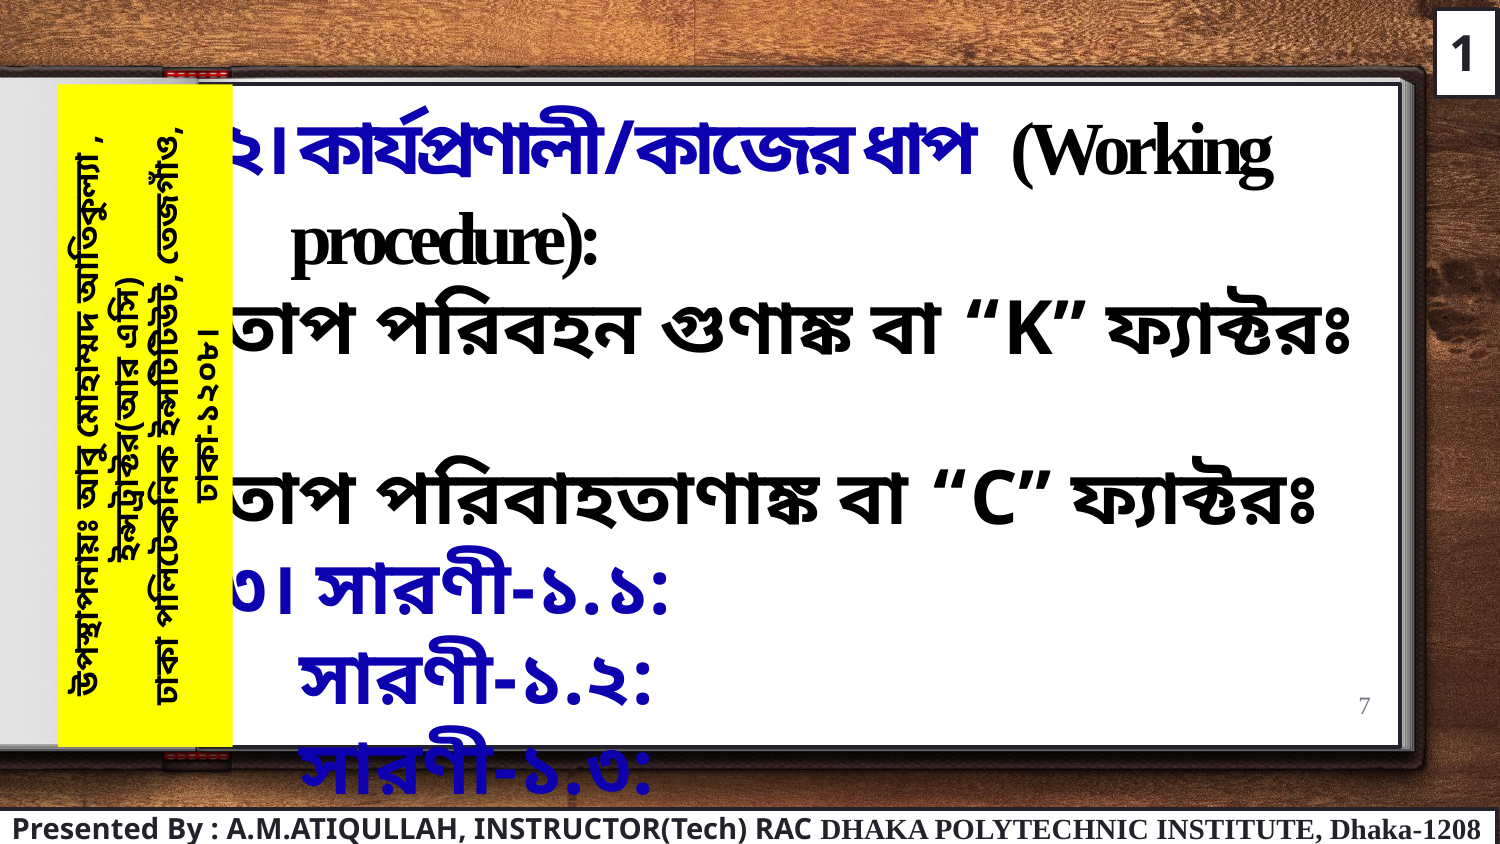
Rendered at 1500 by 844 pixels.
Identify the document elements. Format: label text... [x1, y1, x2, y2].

text_box Presented By : A.M.ATIQULLAH, INSTRUCTOR(Tech) RAC DHAKA POLYTECHNIC INSTITUTE, Dhaka-1208 [0, 807, 1499, 844]
subtitle ২। কার্যপ্রণালী/কাজের ধাপ (Working procedure): তাপ পরিবহন গুণাঙ্ক বা “K” ফ্যাক্টরঃ তাপ পরিবাহতাণাঙ্ক বা “C” ফ্যাক্টরঃ ৩। সারণী-১.১: সারণী-১.২: সারণী-১.৩: [198, 82, 1402, 749]
title 1 [1433, 7, 1500, 99]
text_box উপস্থাপনায়ঃ আবু মোহাম্মদ আতিকুল্যা , ইন্সট্রাক্টর(আর এসি) ঢাকা পলিটেকনিক ইন্সটিটিউট, তেজগাঁও, ঢাকা-১২০৮। [58, 84, 233, 747]
picture [0, 0, 1500, 844]
slide_number 7 [1295, 672, 1386, 737]
